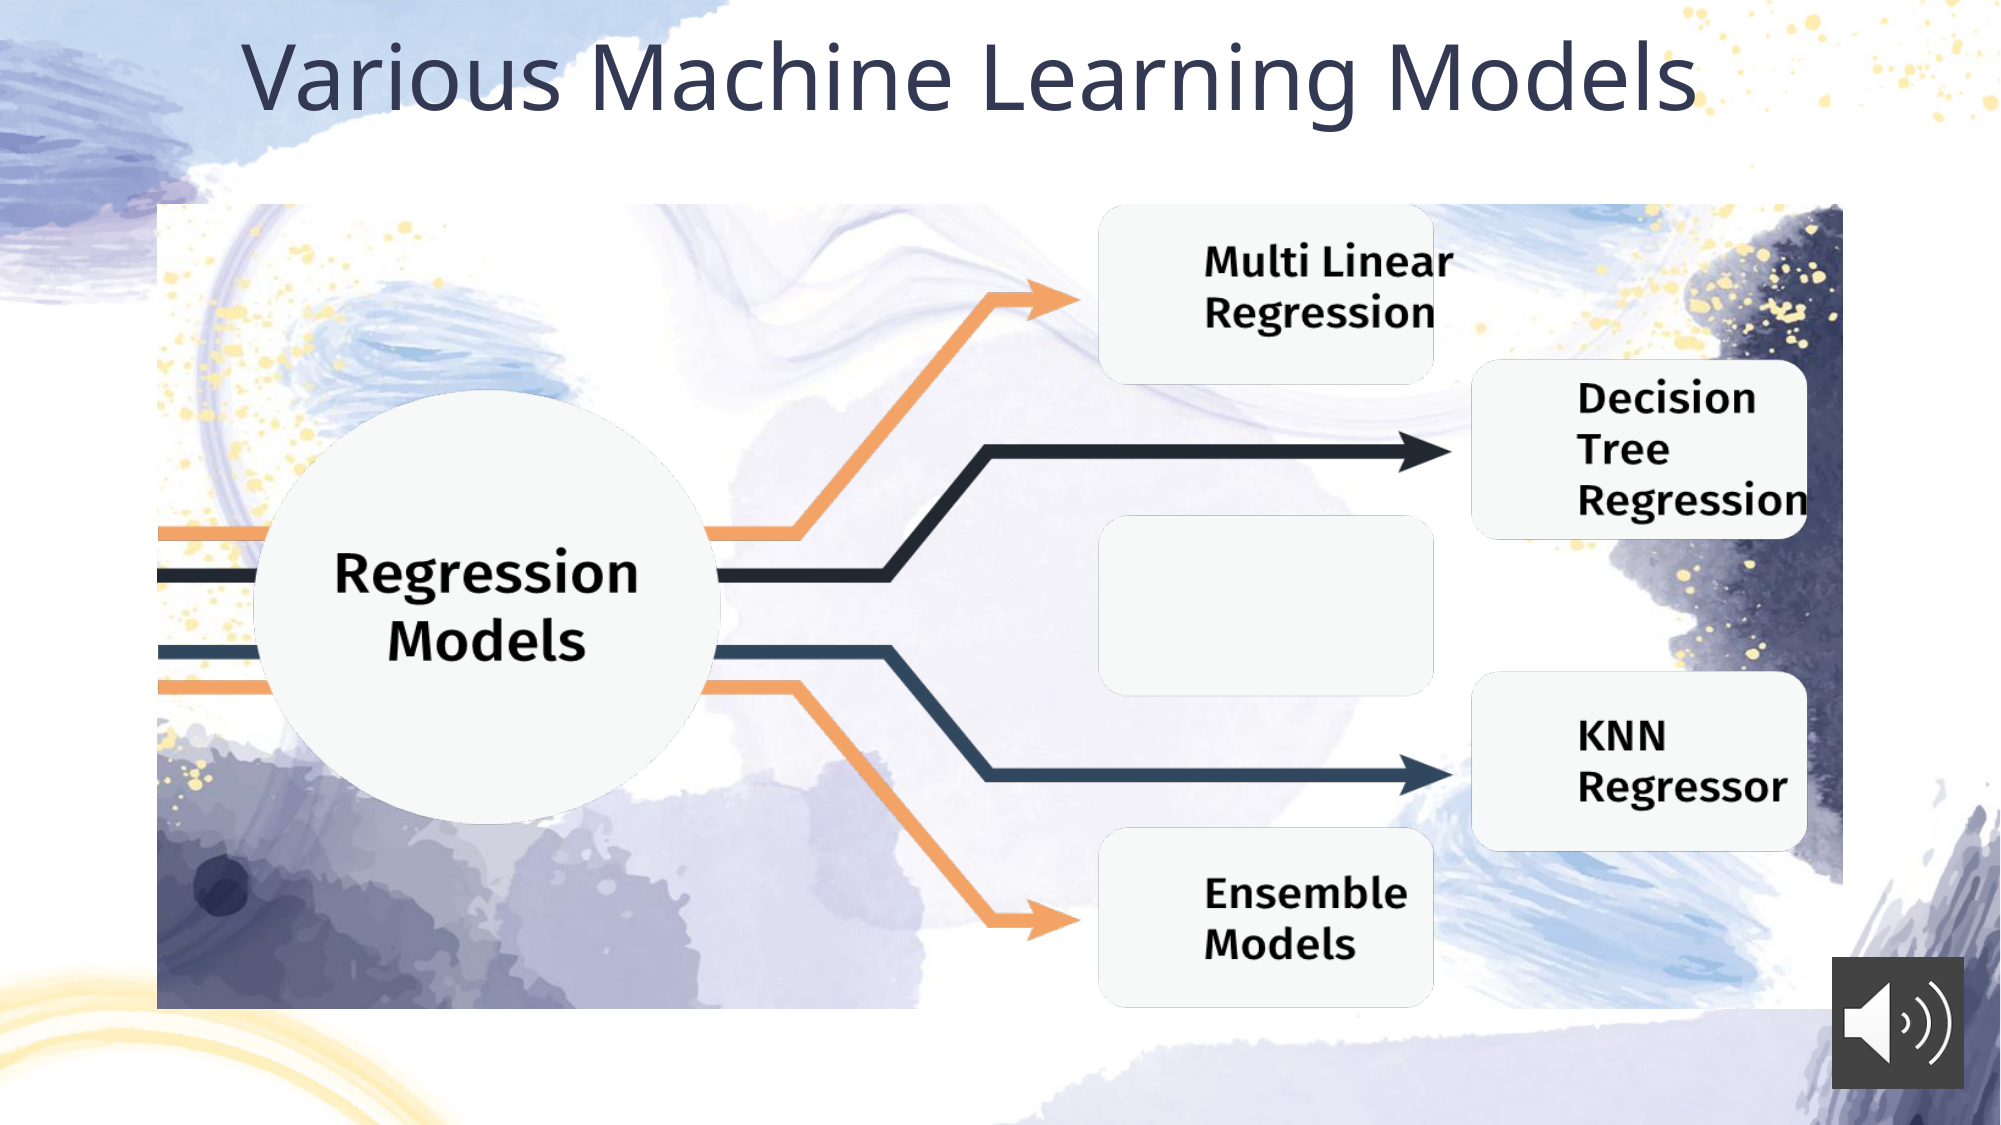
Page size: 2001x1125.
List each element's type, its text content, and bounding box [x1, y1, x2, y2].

picture [0, 0, 2001, 1125]
title Various Machine Learning Models [128, 31, 1814, 117]
